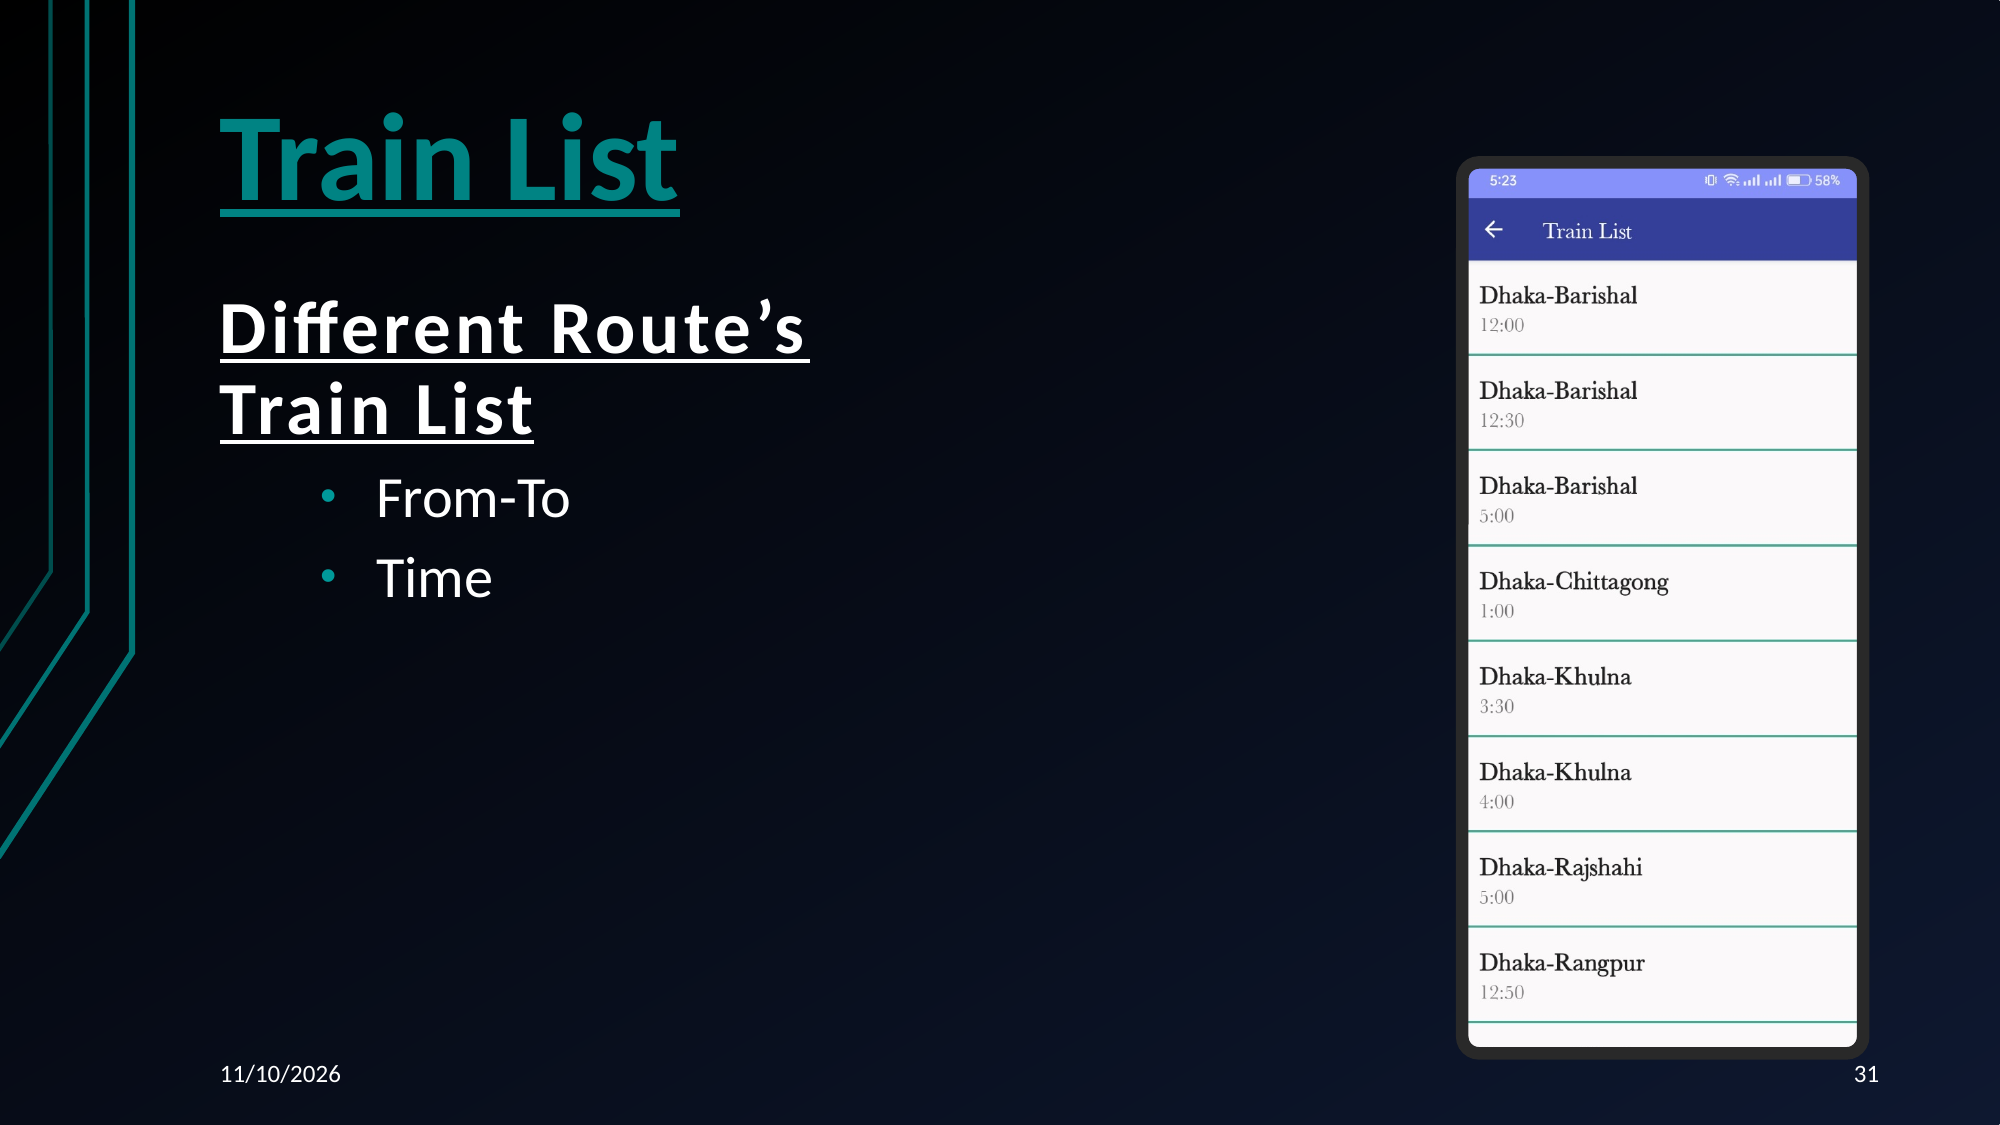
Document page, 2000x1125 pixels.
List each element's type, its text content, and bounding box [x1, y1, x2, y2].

title Train List [199, 37, 1900, 238]
text_box Different Route’s Train List From-To Time [199, 279, 1000, 988]
picture [1461, 162, 1864, 1054]
slide_number 31 [1732, 1042, 1900, 1103]
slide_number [199, 1042, 567, 1103]
